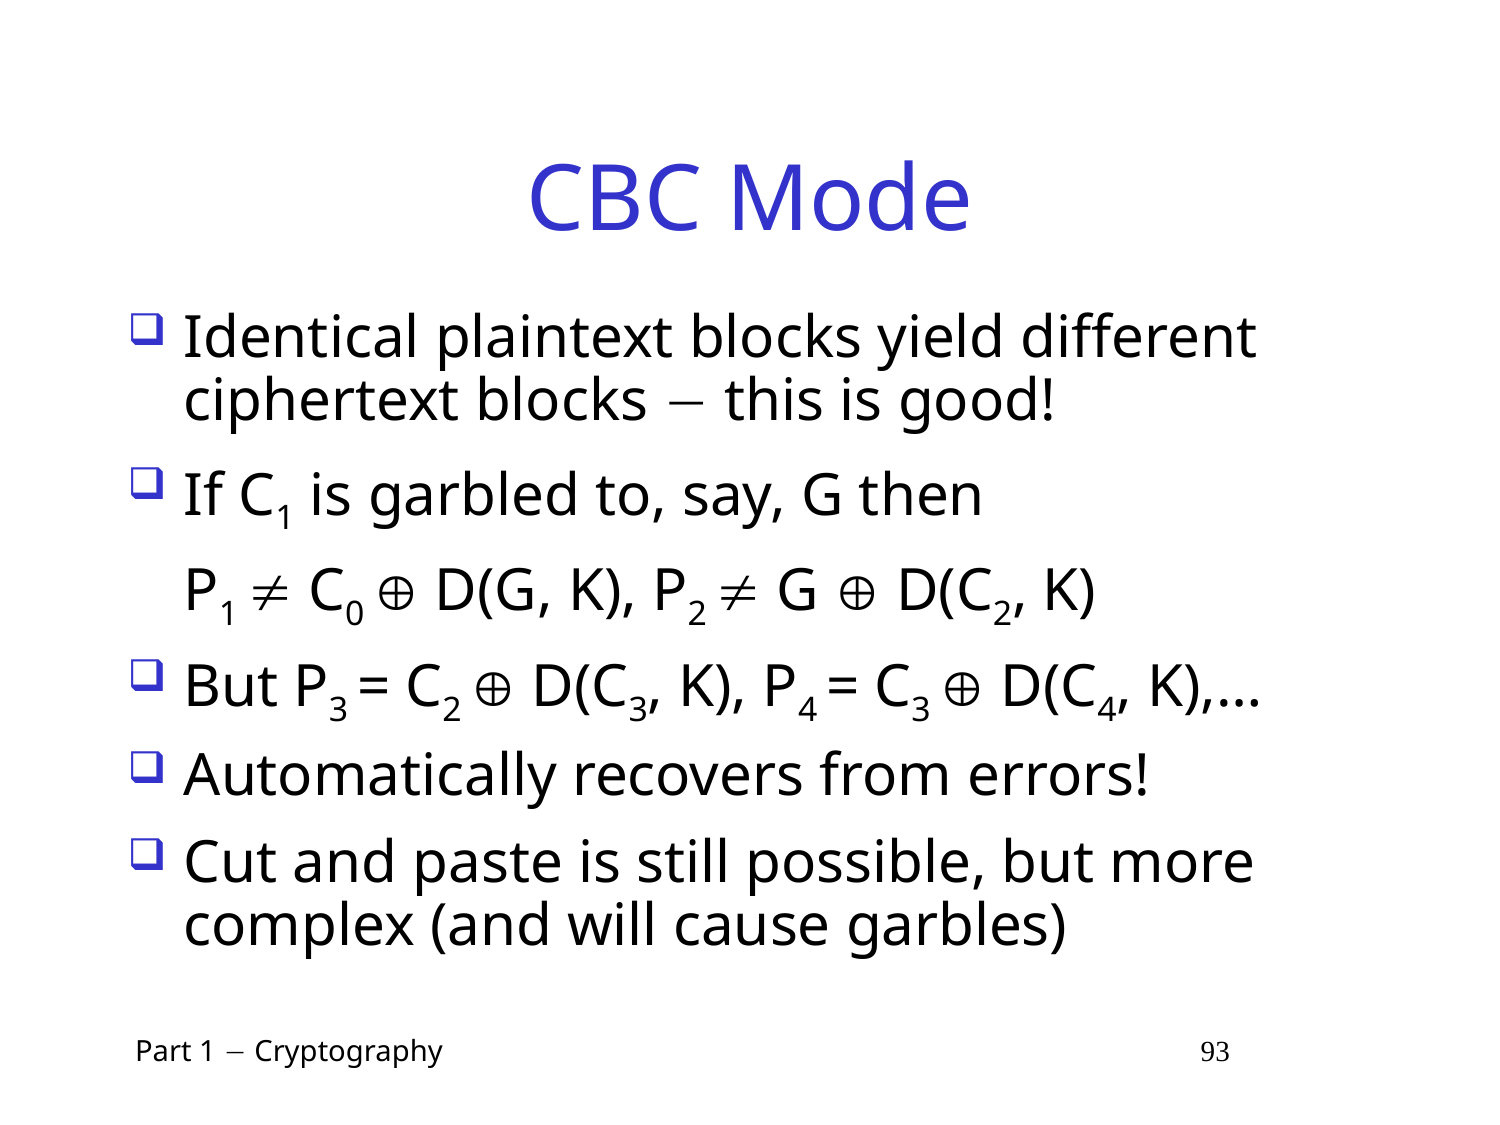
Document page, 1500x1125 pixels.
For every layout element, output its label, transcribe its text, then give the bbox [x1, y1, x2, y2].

title CBC Mode [112, 99, 1388, 288]
footer Part 1  Cryptography 93 [112, 1024, 1401, 1101]
list Identical plaintext blocks yield different ciphertext blocks  this is good! If C1 is garbled to, say, G then P1  C0  D(G, K), P2  G  D(C2, K) But P3 = C2  D(C3, K), P4 = C3  D(C4, K),… Automatically recovers from errors! Cut and paste is still possible, but more complex (and will cause garbles) [112, 299, 1388, 976]
